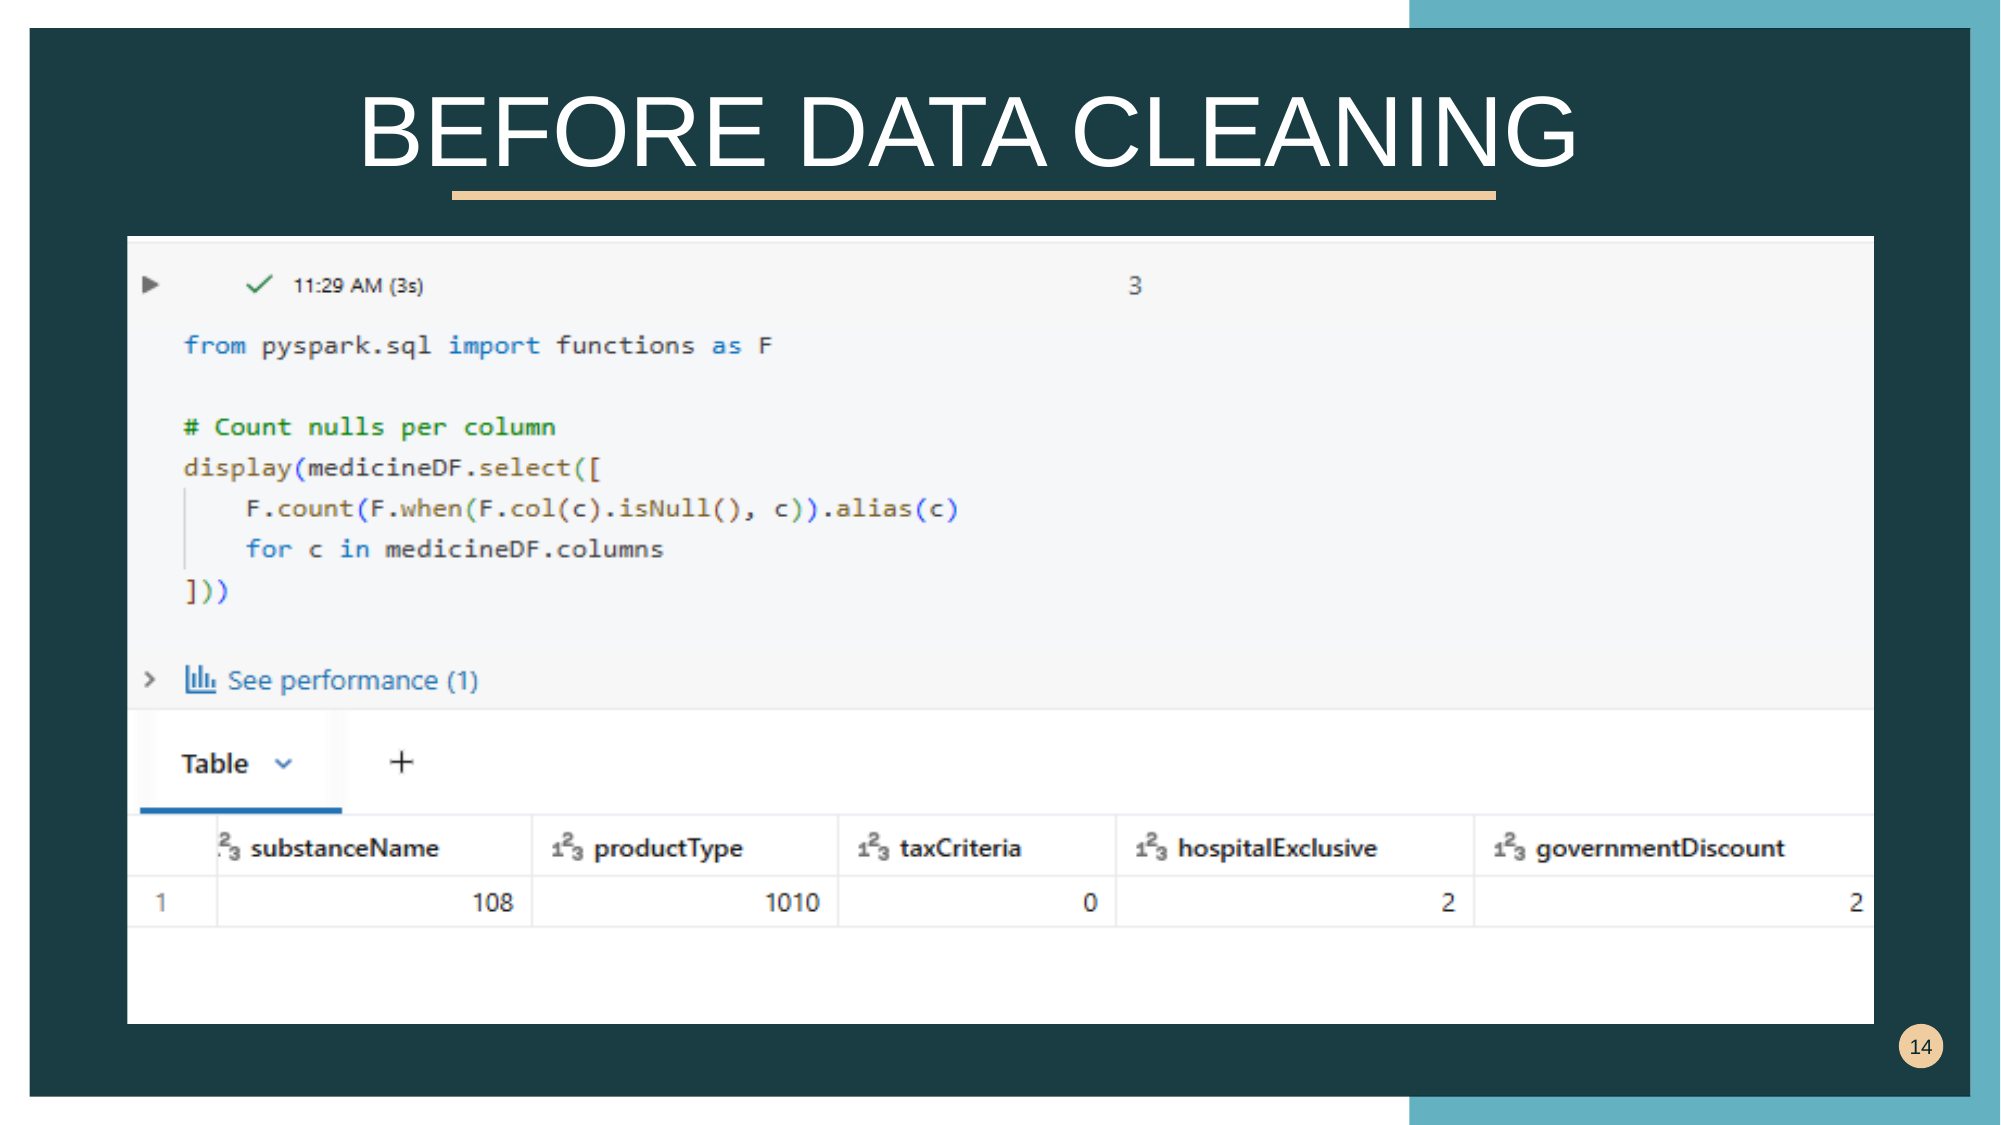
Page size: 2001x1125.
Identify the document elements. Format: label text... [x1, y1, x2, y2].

text_box [28, 27, 1971, 1098]
slide_number 14 [1898, 1023, 1944, 1069]
text_box BEFORE DATA CLEANING [343, 59, 1605, 195]
picture [127, 236, 1874, 1024]
